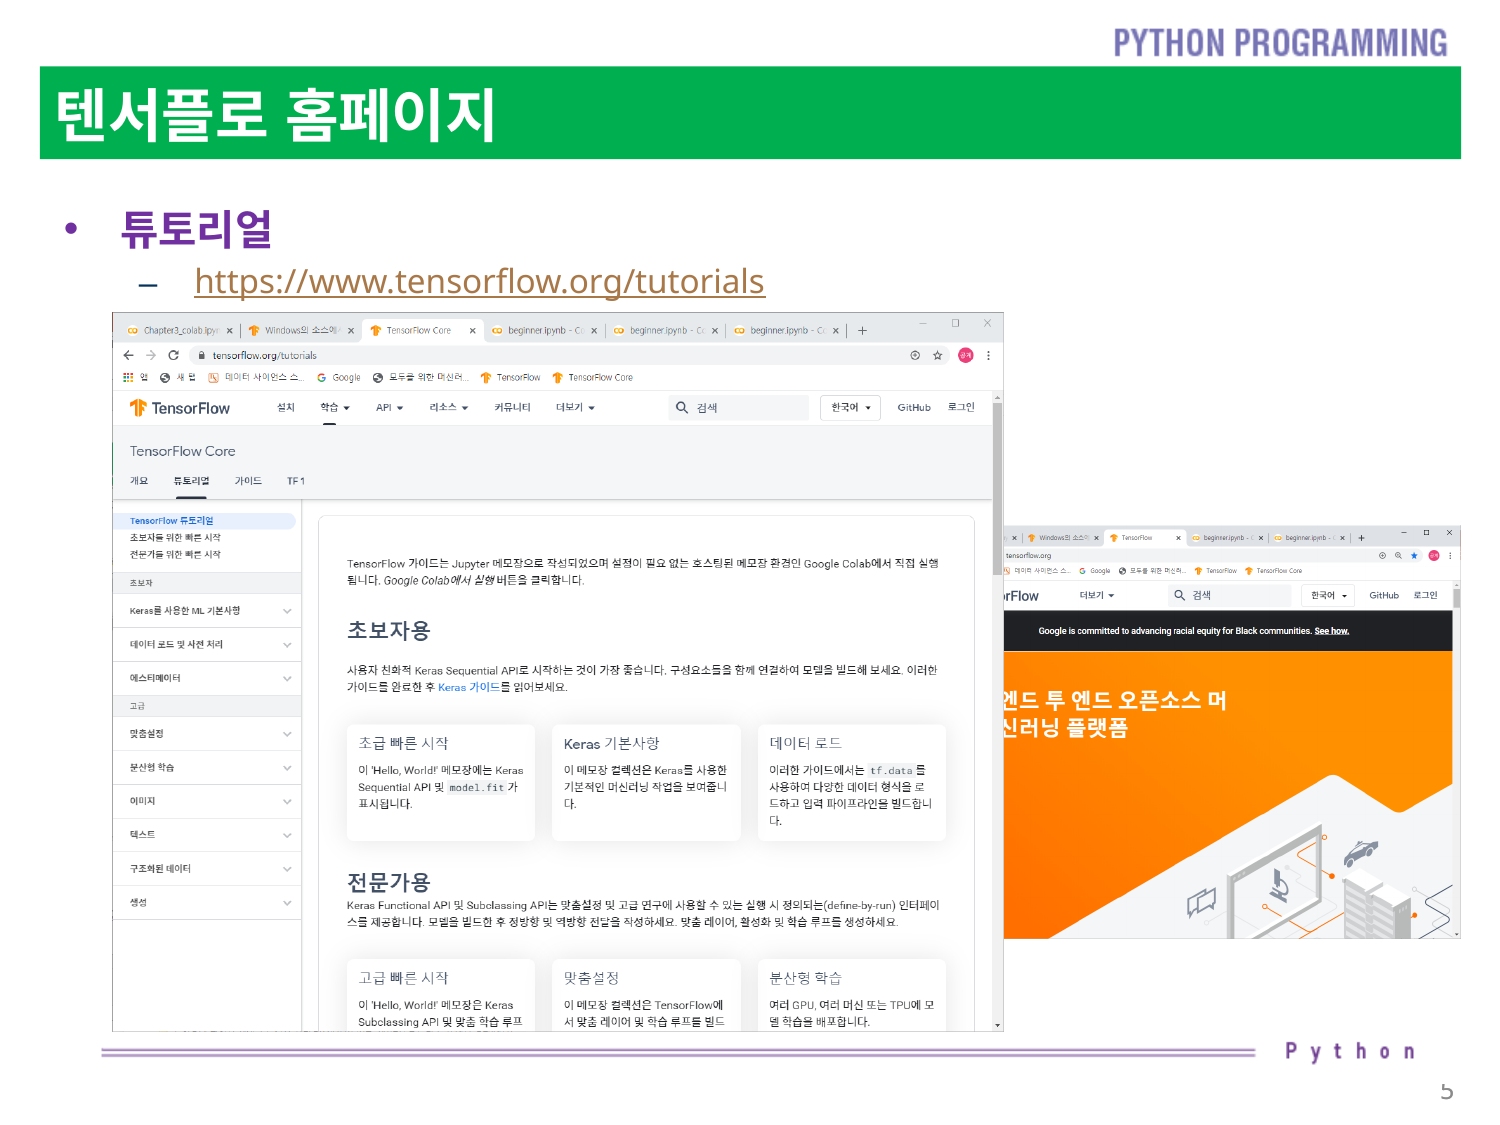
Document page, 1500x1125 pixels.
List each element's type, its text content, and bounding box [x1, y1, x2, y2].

picture [111, 312, 1461, 1033]
picture [1106, 13, 1462, 66]
slide_number 5 [1119, 1071, 1470, 1112]
picture [18, 1020, 1483, 1084]
list 튜토리얼 https://www.tensorflow.org/tutorials [48, 195, 1461, 1041]
title 텐서플로 홈페이지 [39, 76, 1444, 152]
